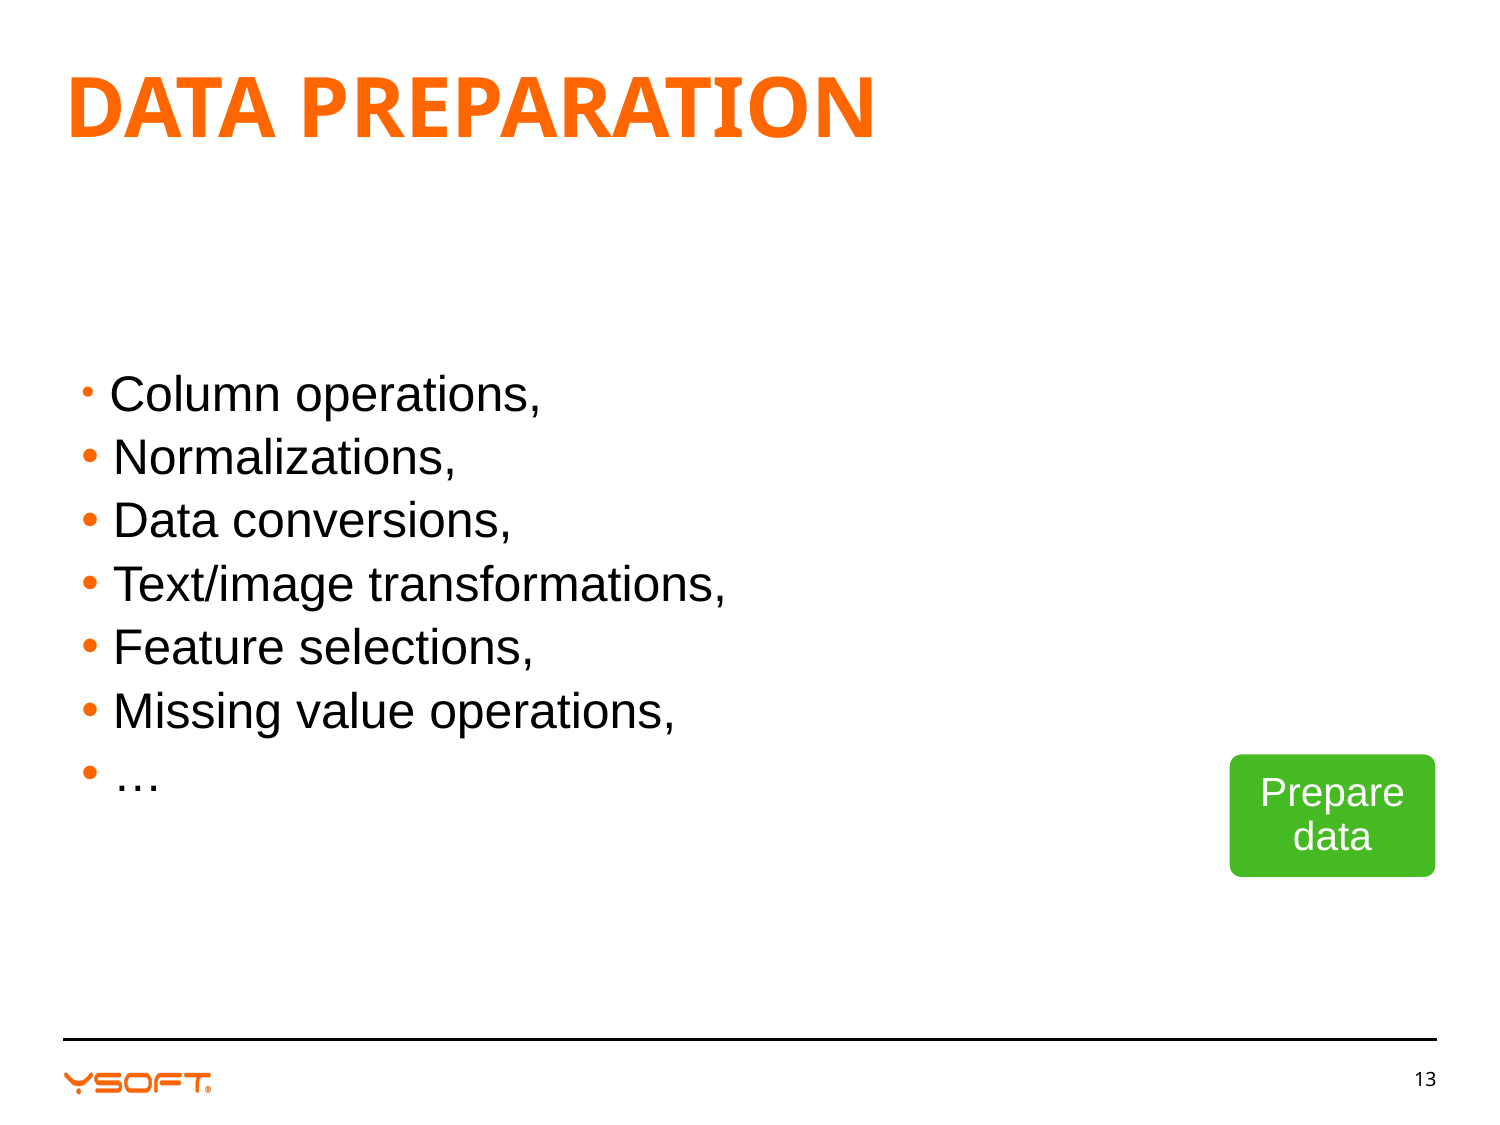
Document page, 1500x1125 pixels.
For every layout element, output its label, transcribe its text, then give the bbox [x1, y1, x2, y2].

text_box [1228, 753, 1437, 879]
picture [63, 1071, 211, 1095]
list Column operations, Normalizations, Data conversions, Text/image transformations, Feature selections, Missing value operations, … [63, 356, 875, 879]
title Data preparation [49, 53, 1453, 169]
